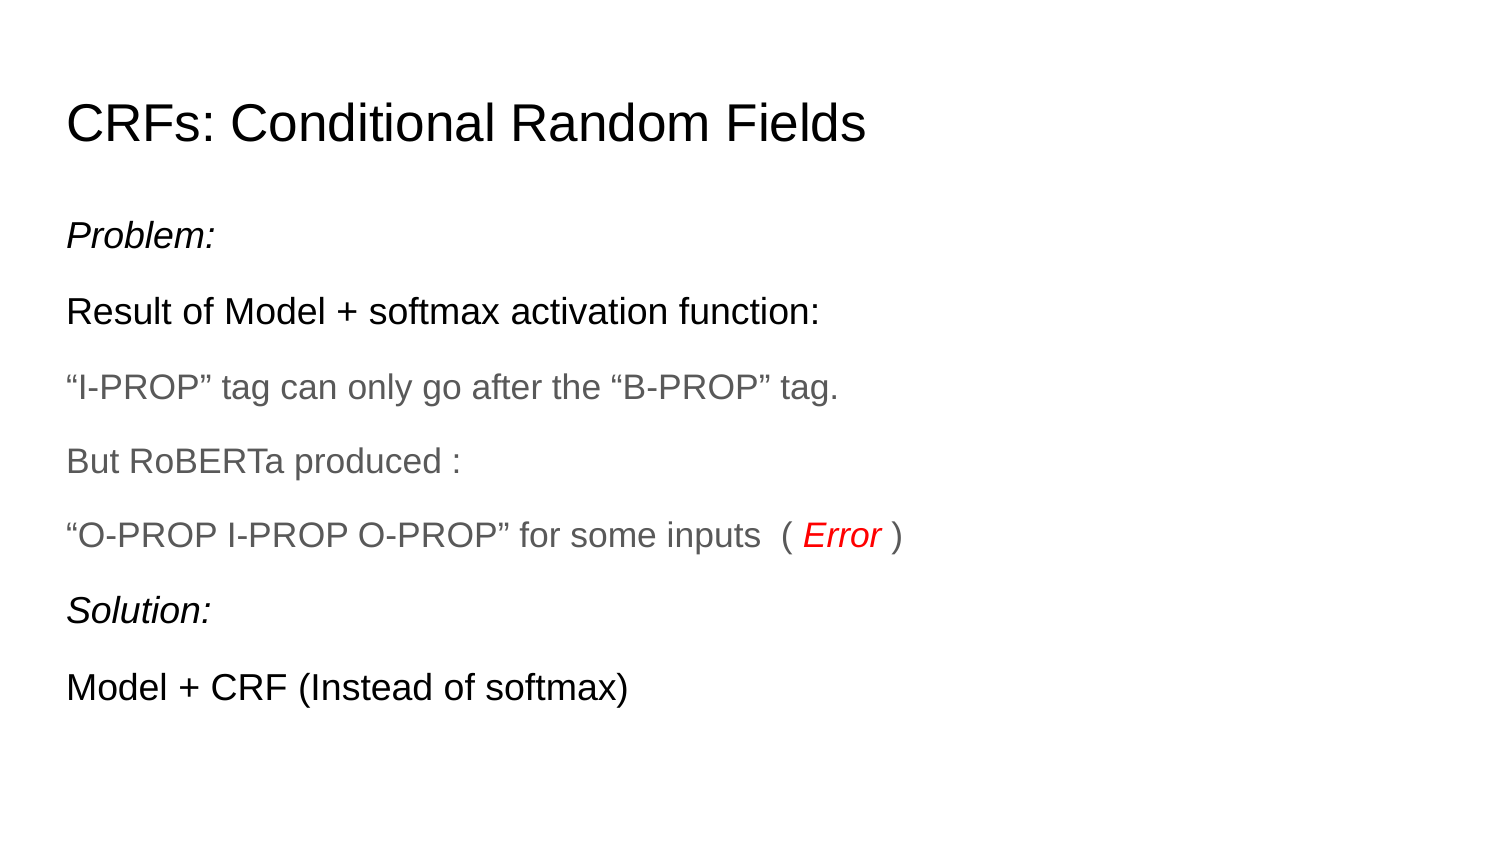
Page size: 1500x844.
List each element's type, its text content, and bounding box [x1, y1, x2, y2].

title CRFs: Conditional Random Fields [51, 72, 1449, 167]
list Problem: Result of Model + softmax activation function: “I-PROP” tag can only go after the “B-PROP” tag. But RoBERTa produced : “O-PROP I-PROP O-PROP” for some inputs ( Error ) Solution: Model + CRF (Instead of softmax) [51, 189, 1449, 750]
